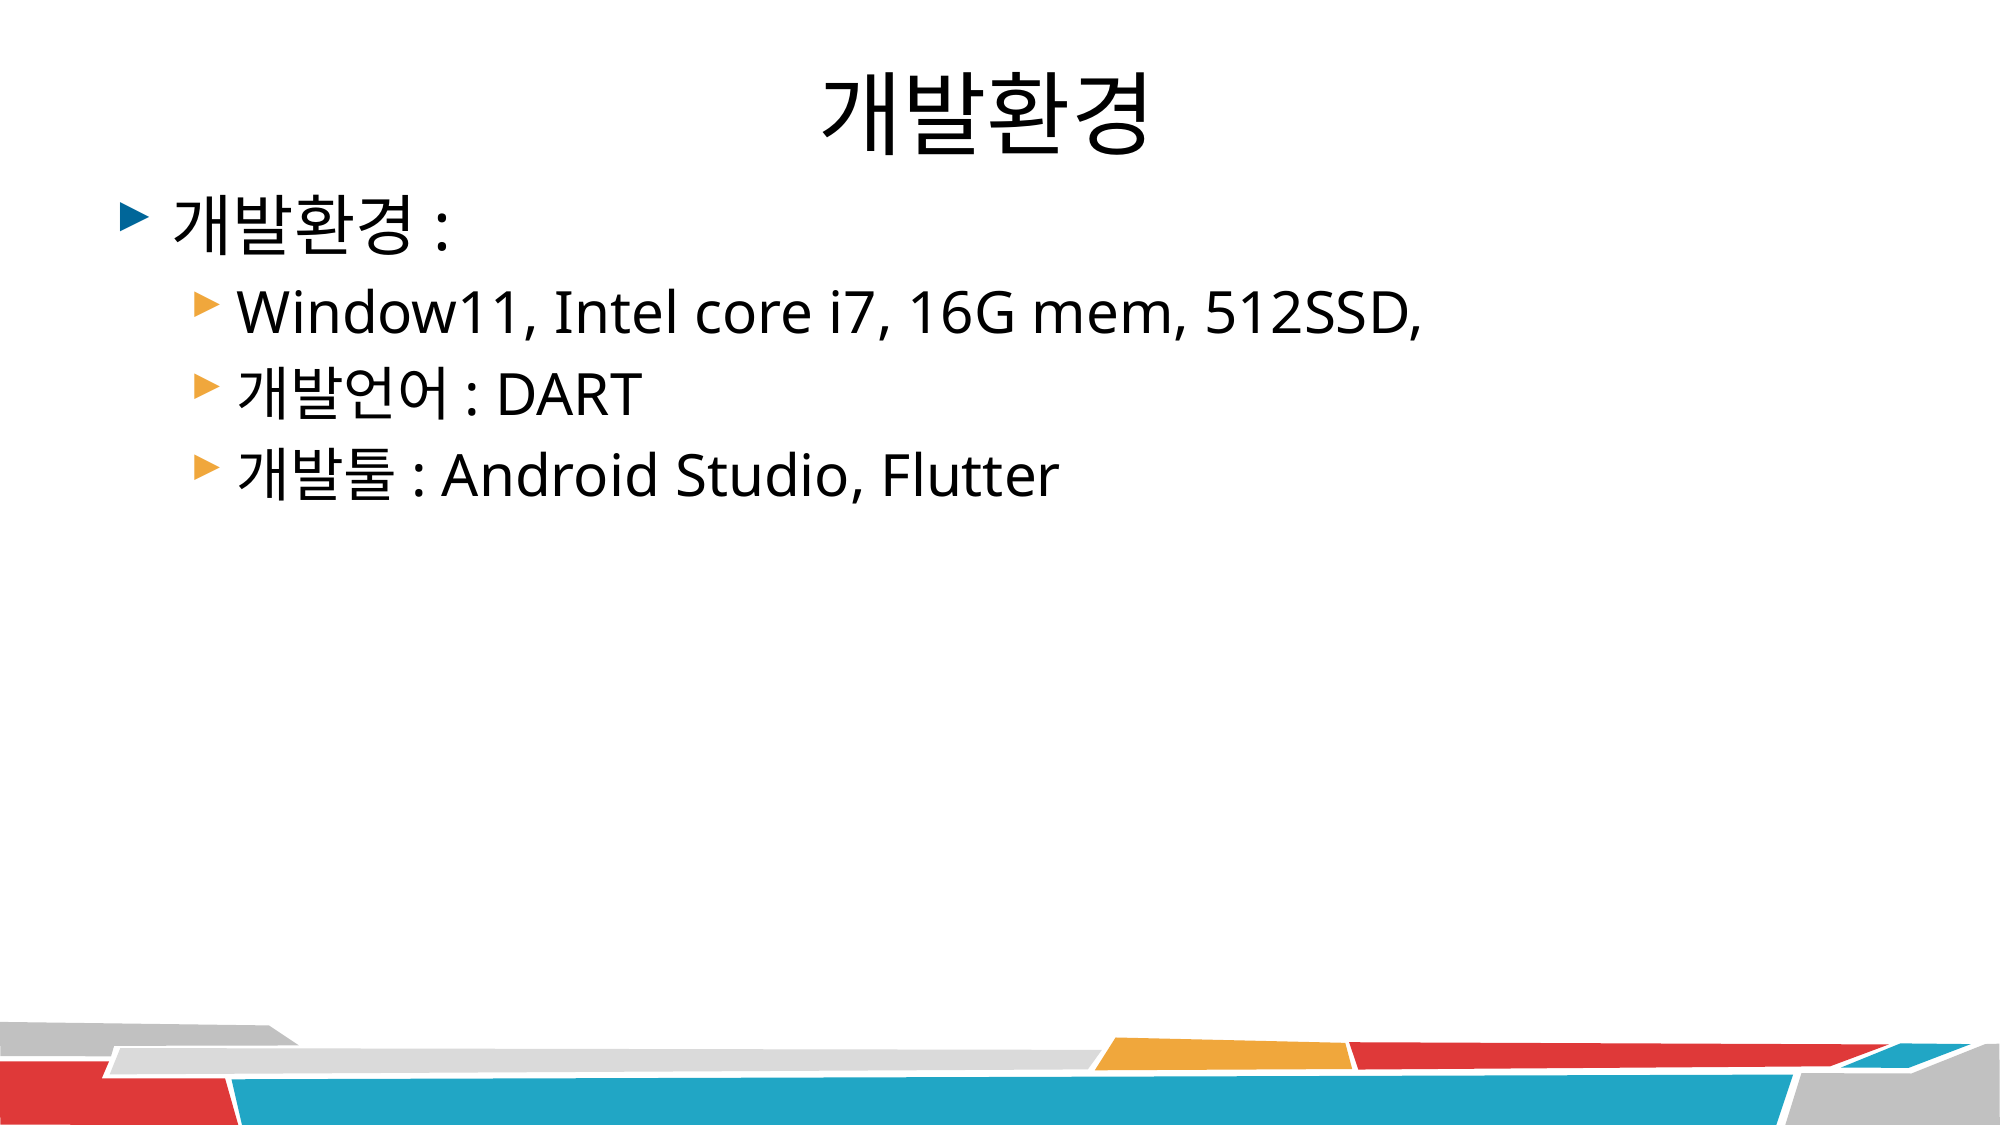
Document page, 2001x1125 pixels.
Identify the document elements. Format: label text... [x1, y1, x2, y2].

list 개발환경: Window11, Intel core i7, 16G mem, 512SSD, 개발언어: DART 개발툴: Android Studio, Flutter [99, 176, 1900, 1005]
title 개발환경 [350, 18, 1650, 176]
